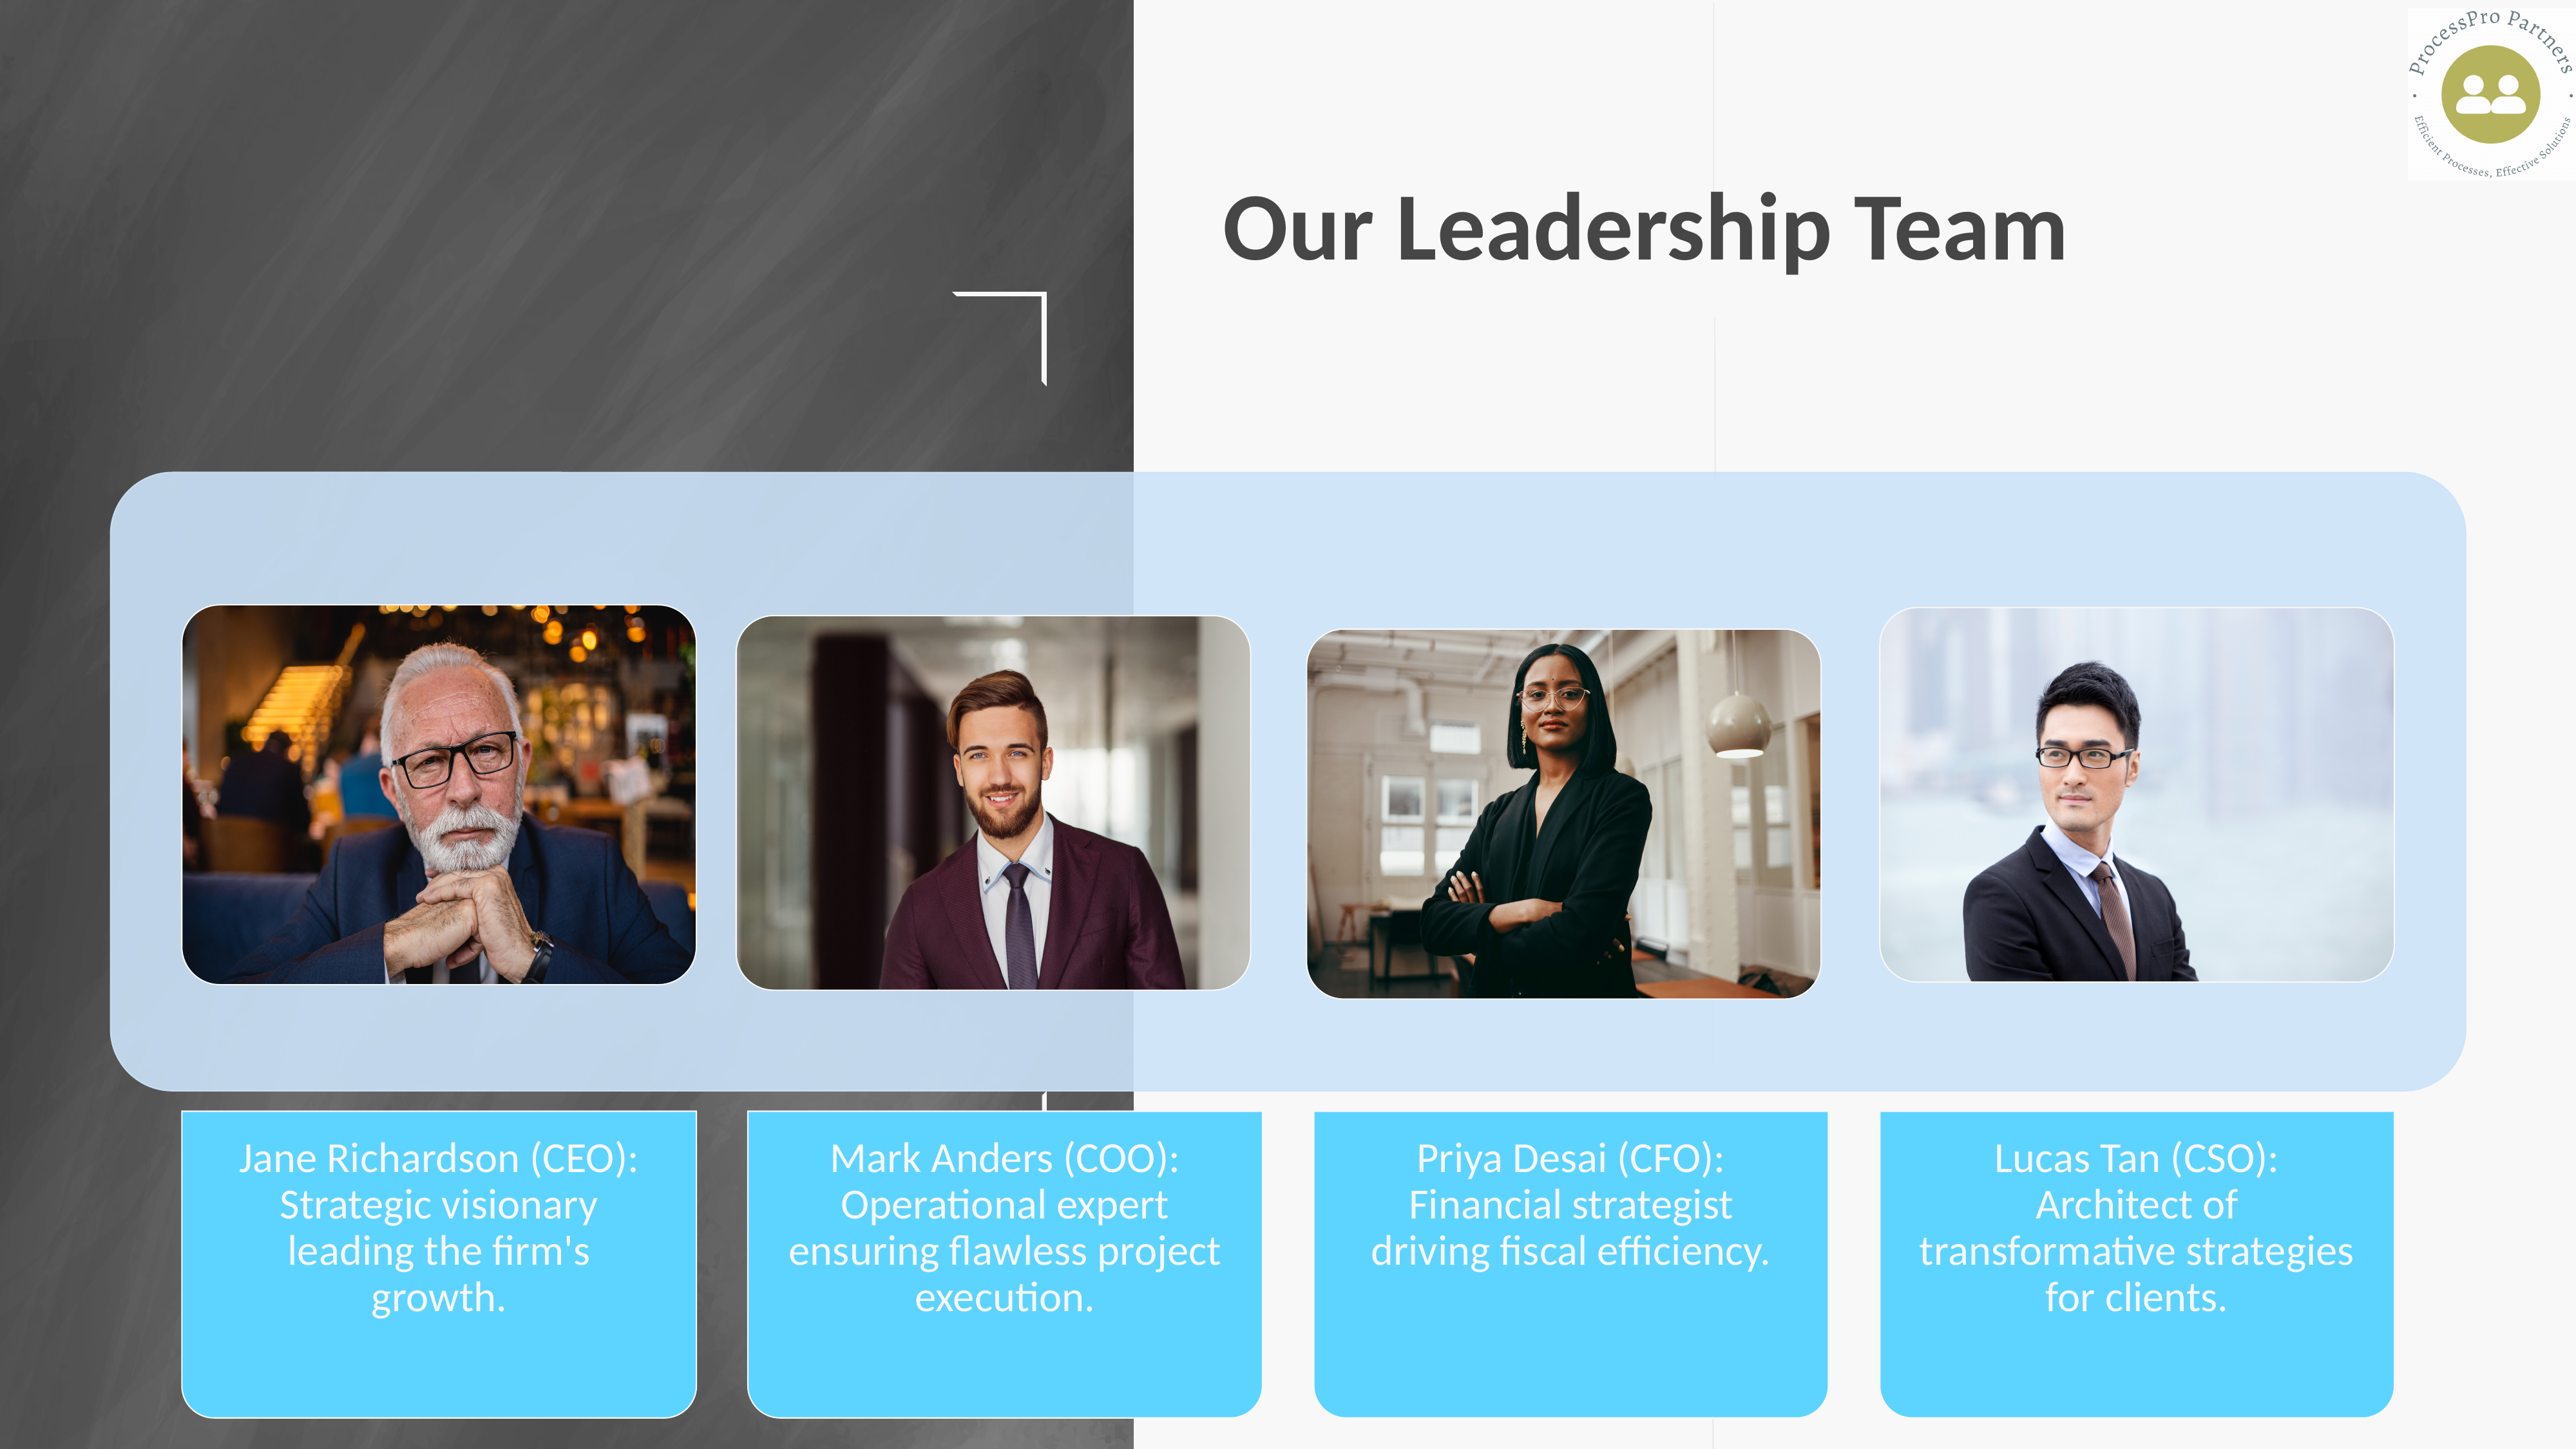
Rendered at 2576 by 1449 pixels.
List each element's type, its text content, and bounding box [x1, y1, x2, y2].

text_box [0, 0, 1134, 1449]
picture [2407, 8, 2576, 180]
text_box [950, 290, 1047, 388]
text_box Our Leadership Team [1213, 21, 2347, 447]
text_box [110, 455, 2466, 1396]
